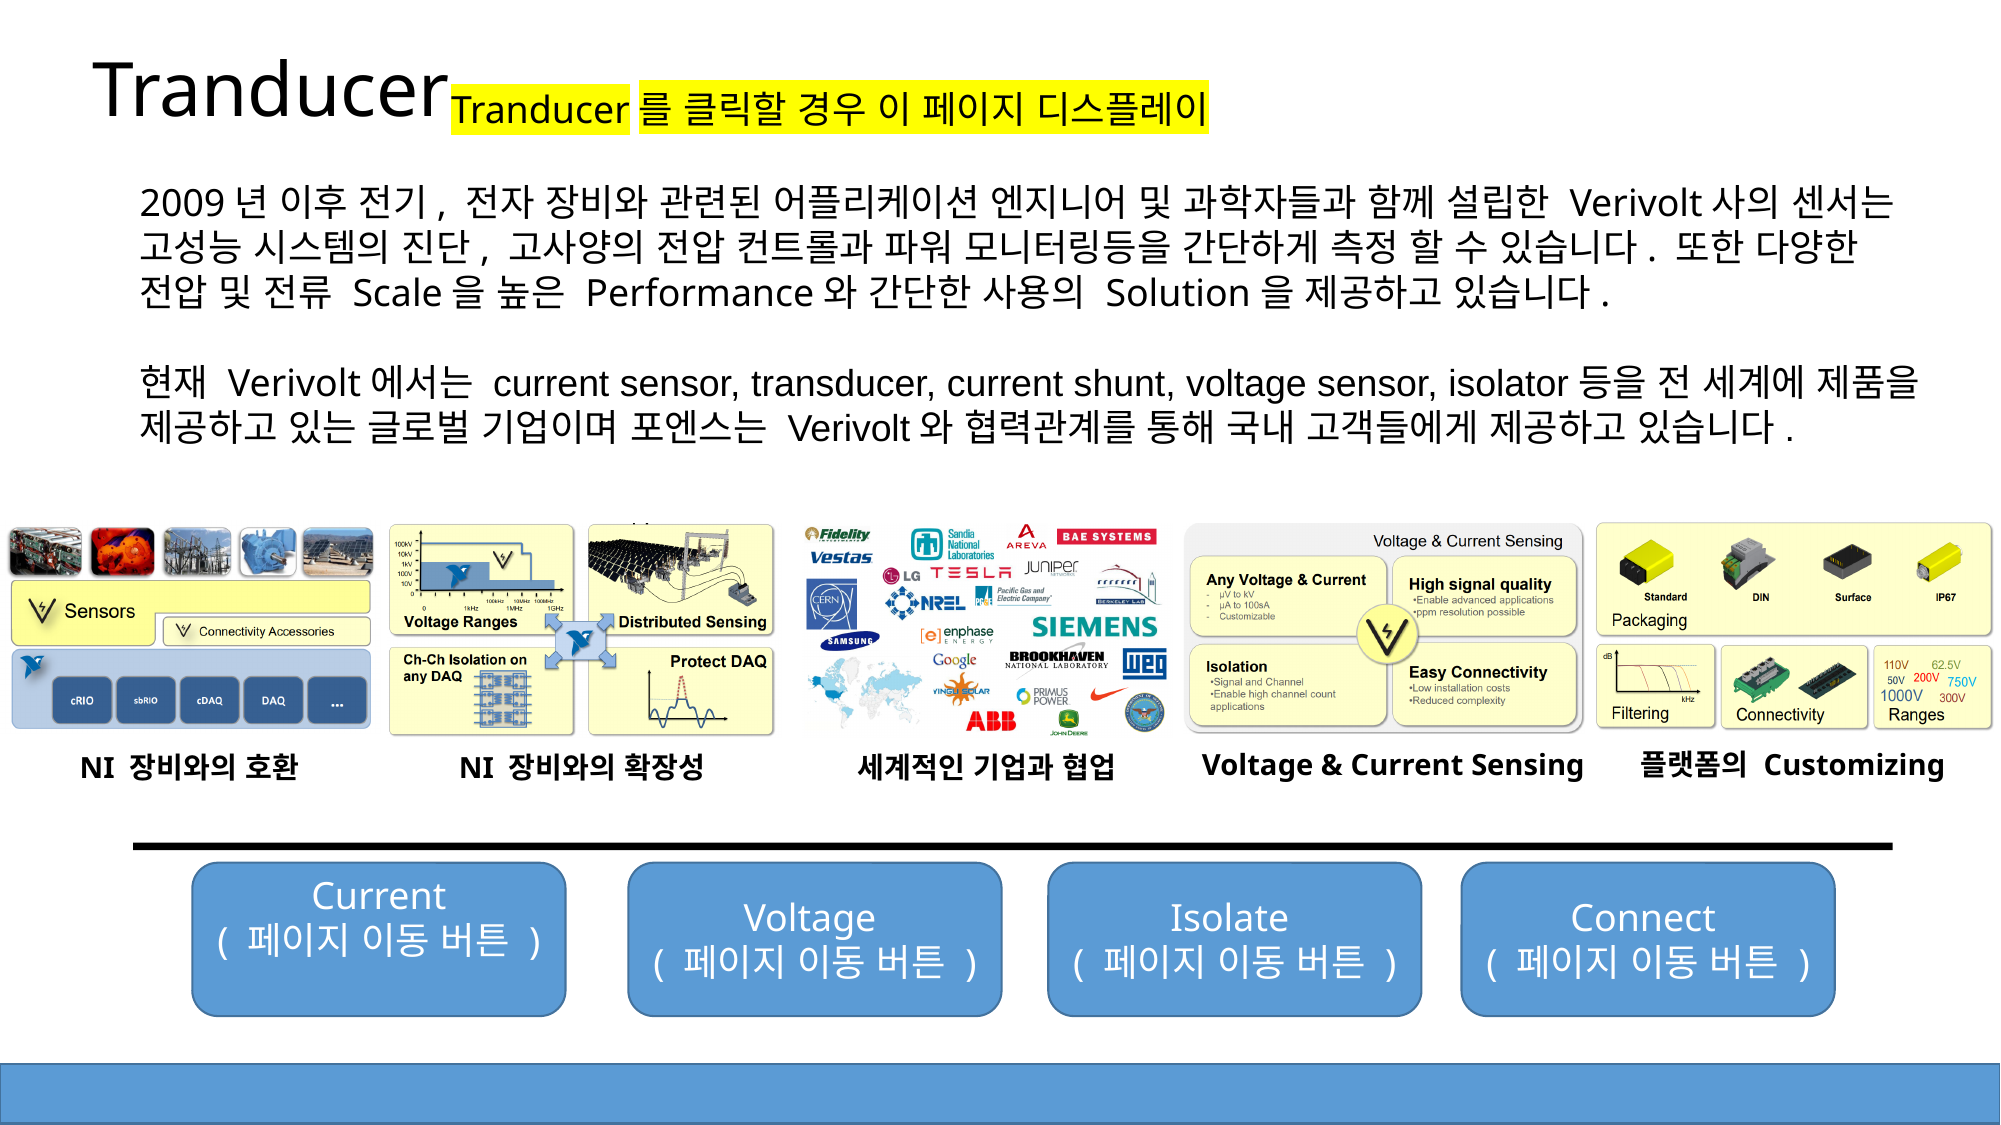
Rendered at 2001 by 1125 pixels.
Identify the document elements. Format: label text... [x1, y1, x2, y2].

text_box Voltage & Current Sensing [1187, 738, 1600, 789]
picture [0, 520, 381, 734]
text_box NI 장비와의 호환 [64, 742, 315, 792]
text_box Connect ( 페이지 이동 버튼 ) [1460, 861, 1836, 1018]
text_box 2009년 이후 전기, 전자 장비와 관련된 어플리케이션 엔지니어 및 과학자들과 함께 설립한 Verivolt사의 센서는 고성능 시스템의 진단, 고사양의 전압 컨트롤과 파워 모니터링등을 간단하게 측정 할 수 있습니다. 또한 다양한 전압 및 전류 Scale을 높은 Performance와 간단한 사용의 Solution을 제공하고 있습니다. 현재 Verivolt에서는 current sensor, transducer, current shunt, voltage sensor, isolator등을 전 세계에 제품을 제공하고 있는 글로벌 기업이며 포엔스는 Verivolt와 협력관계를 통해 국내 고객들에게 제공하고 있습니다. [124, 171, 1937, 457]
picture [387, 523, 782, 738]
text_box 세계적인 기업과 협업 [842, 742, 1132, 792]
text_box NI 장비와의 확장성 [444, 742, 721, 792]
picture [802, 523, 1173, 738]
text_box Current ( 페이지 이동 버튼 ) [191, 861, 567, 1018]
text_box Tranducer를 클릭할 경우 이 페이지 디스플레이 [436, 78, 1224, 139]
picture [1592, 520, 1994, 732]
picture [1183, 523, 1585, 734]
text_box Isolate ( 페이지 이동 버튼 ) [1047, 861, 1423, 1018]
text_box [0, 1063, 2000, 1125]
text_box 플랫폼의 Customizing [1625, 738, 1961, 789]
text_box Voltage ( 페이지 이동 버튼 ) [627, 861, 1003, 1018]
text_box [132, 842, 1894, 851]
text_box Tranducer [77, 34, 1186, 139]
